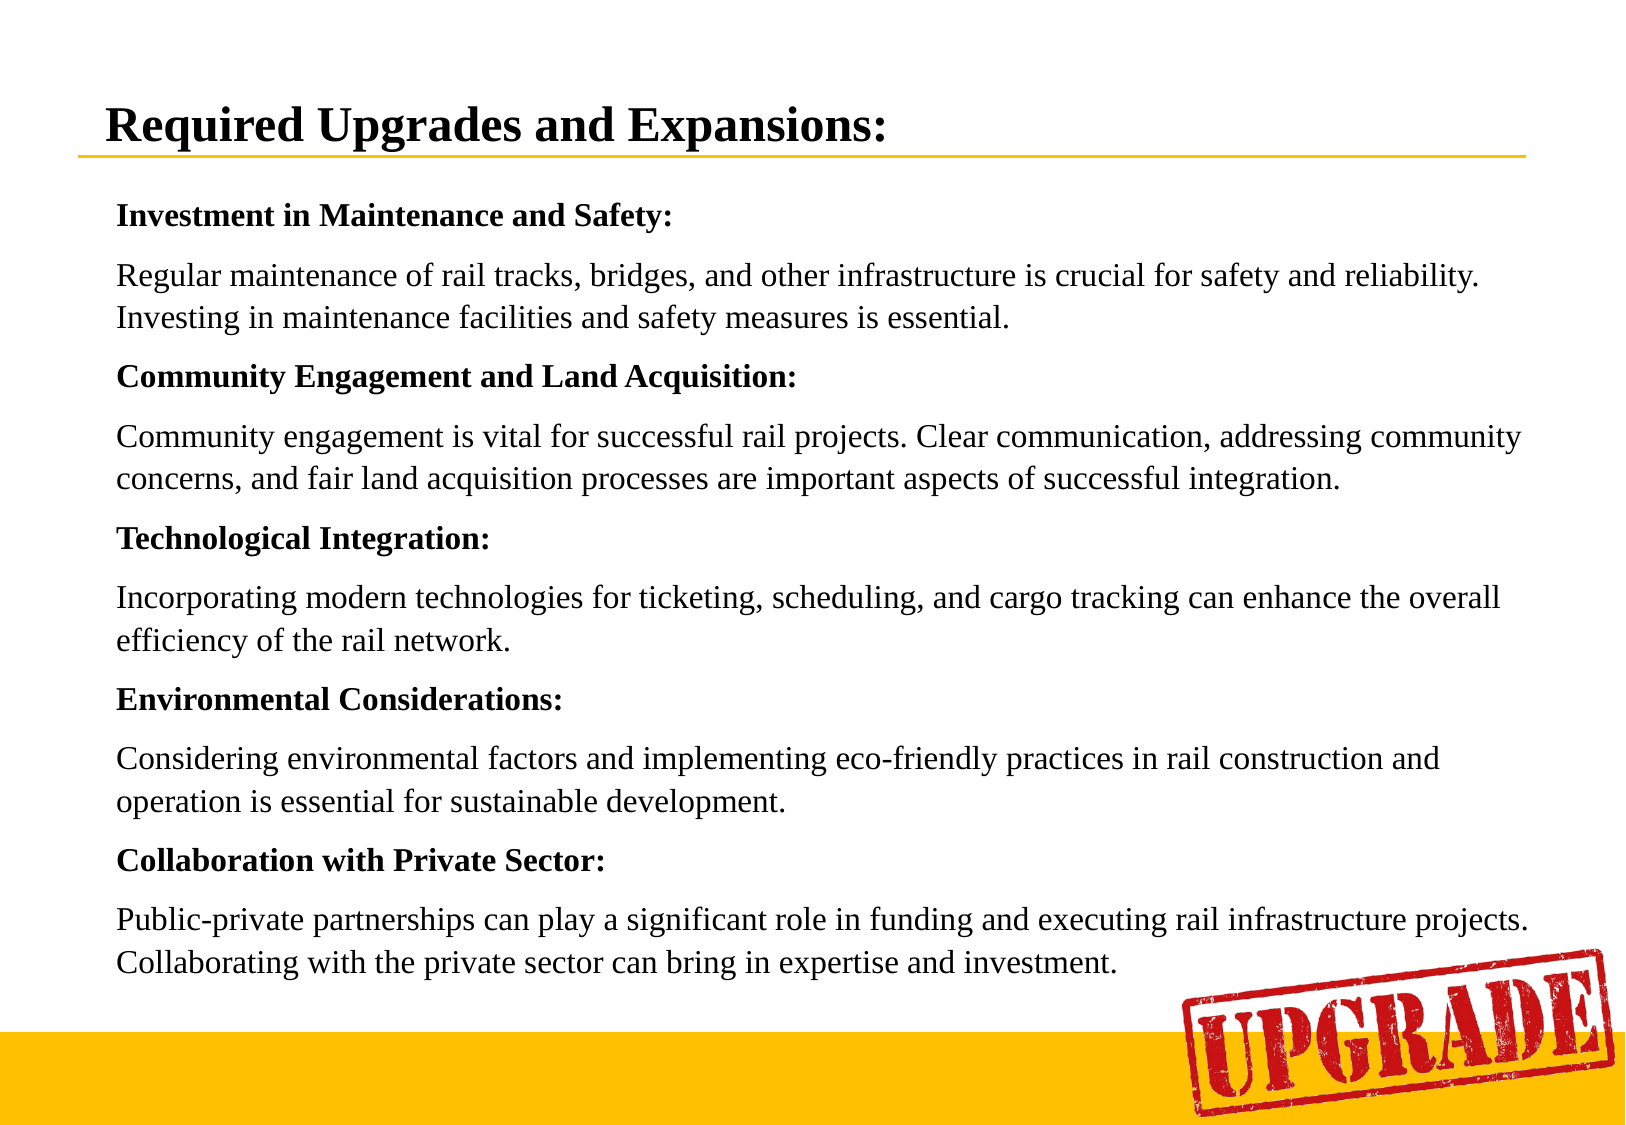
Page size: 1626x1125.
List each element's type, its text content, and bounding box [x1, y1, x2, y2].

list Investment in Maintenance and Safety: Regular maintenance of rail tracks, bridges, and other infrastructure is crucial for safety and reliability. Investing in maintenance facilities and safety measures is essential. Community Engagement and Land Acquisition: Community engagement is vital for successful rail projects. Clear communication, addressing community concerns, and fair land acquisition processes are important aspects of successful integration. Technological Integration: Incorporating modern technologies for ticketing, scheduling, and cargo tracking can enhance the overall efficiency of the rail network. Environmental Considerations: Considering environmental factors and implementing eco-friendly practices in rail construction and operation is essential for sustainable development. Collaboration with Private Sector: Public-private partnerships can play a significant role in funding and executing rail infrastructure projects. Collaborating with the private sector can bring in expertise and investment. [100, 183, 1589, 1031]
picture [1173, 868, 1625, 1125]
text_box [0, 1031, 1173, 1125]
title Required Upgrades and Expansions: [90, 0, 1625, 251]
